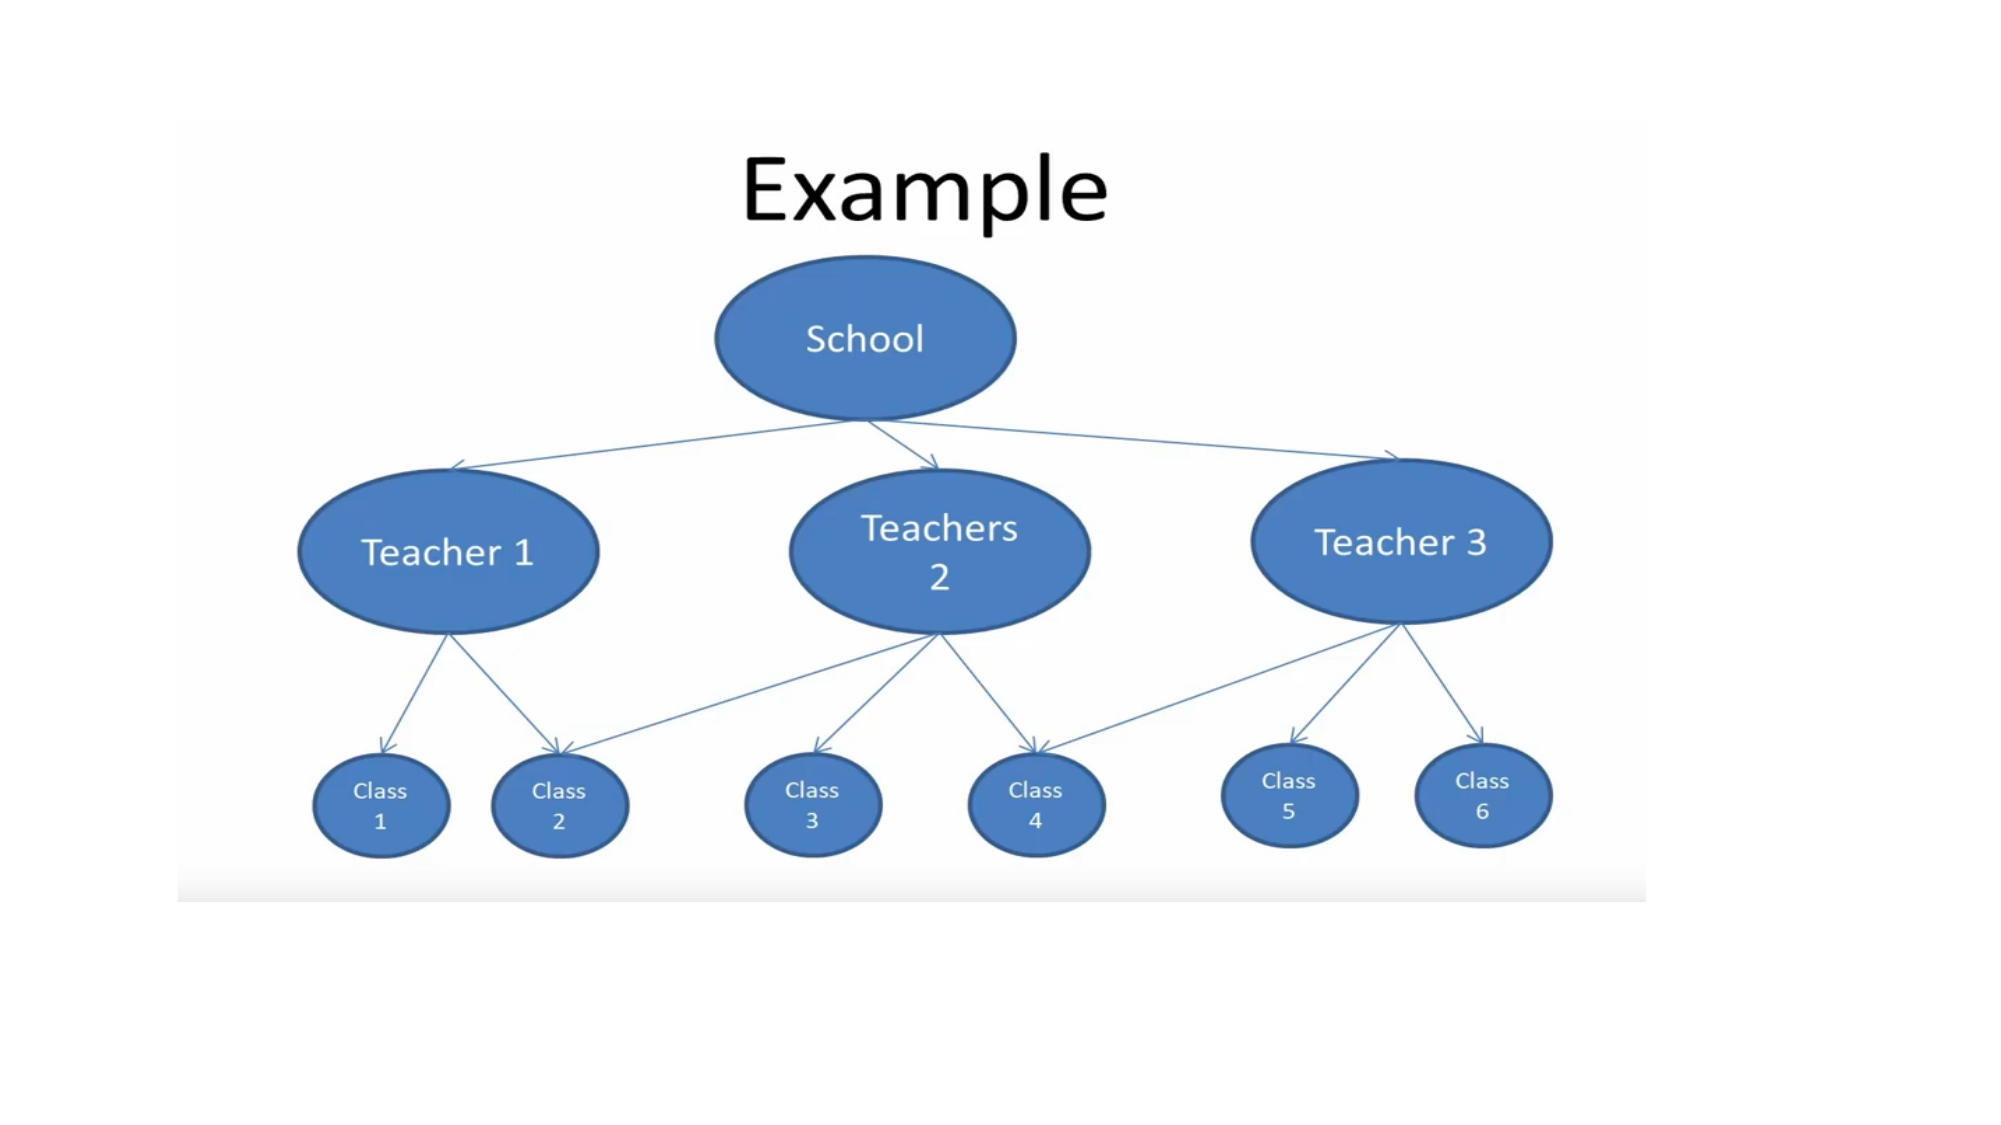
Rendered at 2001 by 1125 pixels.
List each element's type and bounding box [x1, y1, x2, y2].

picture [177, 118, 1646, 902]
